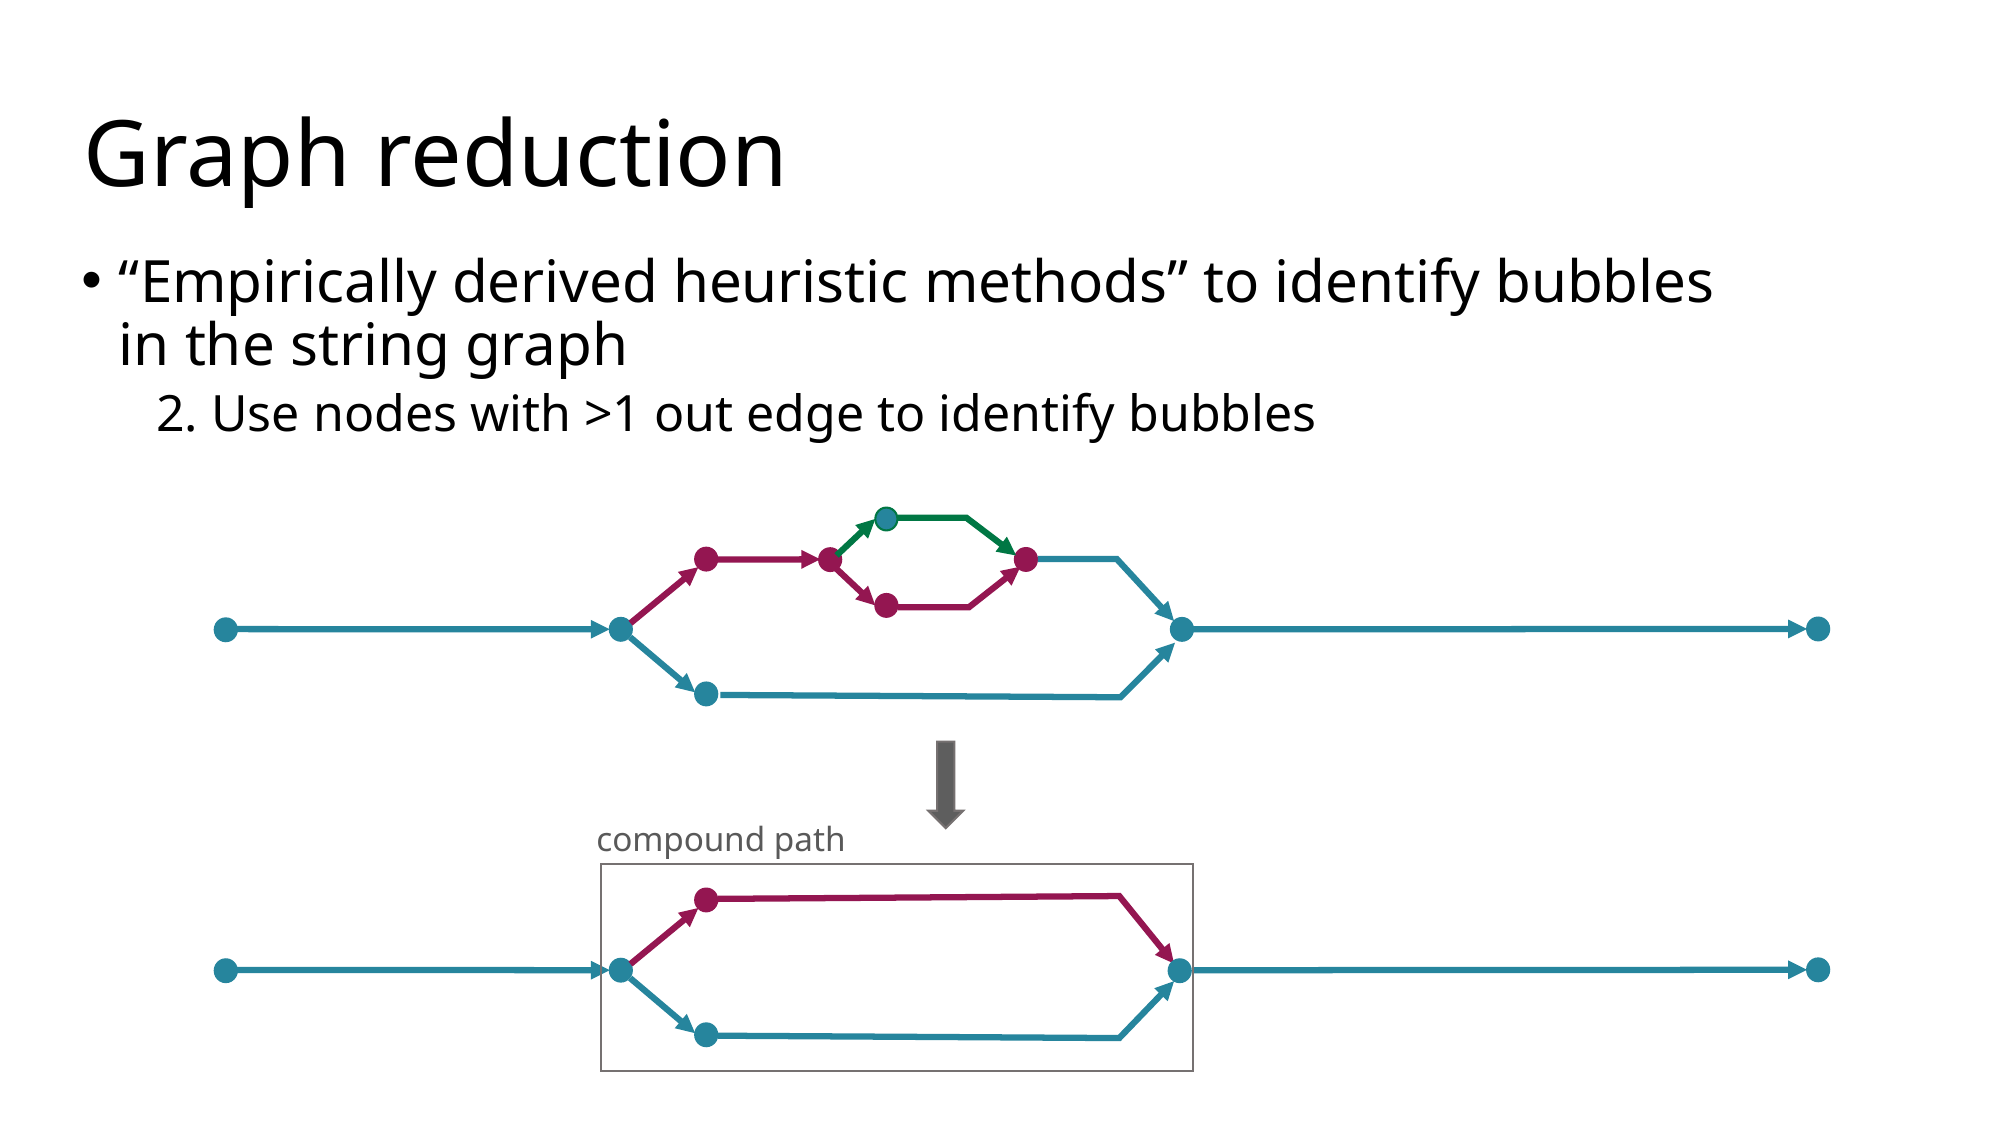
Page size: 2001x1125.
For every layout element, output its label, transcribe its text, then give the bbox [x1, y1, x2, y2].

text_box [214, 507, 1830, 706]
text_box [214, 811, 1830, 1072]
list “Empirically derived heuristic methods” to identify bubbles in the string graph 2. Use nodes with >1 out edge to identify bubbles [66, 244, 1792, 1048]
text_box Graph reduction [68, 48, 1794, 266]
text_box [925, 740, 966, 811]
